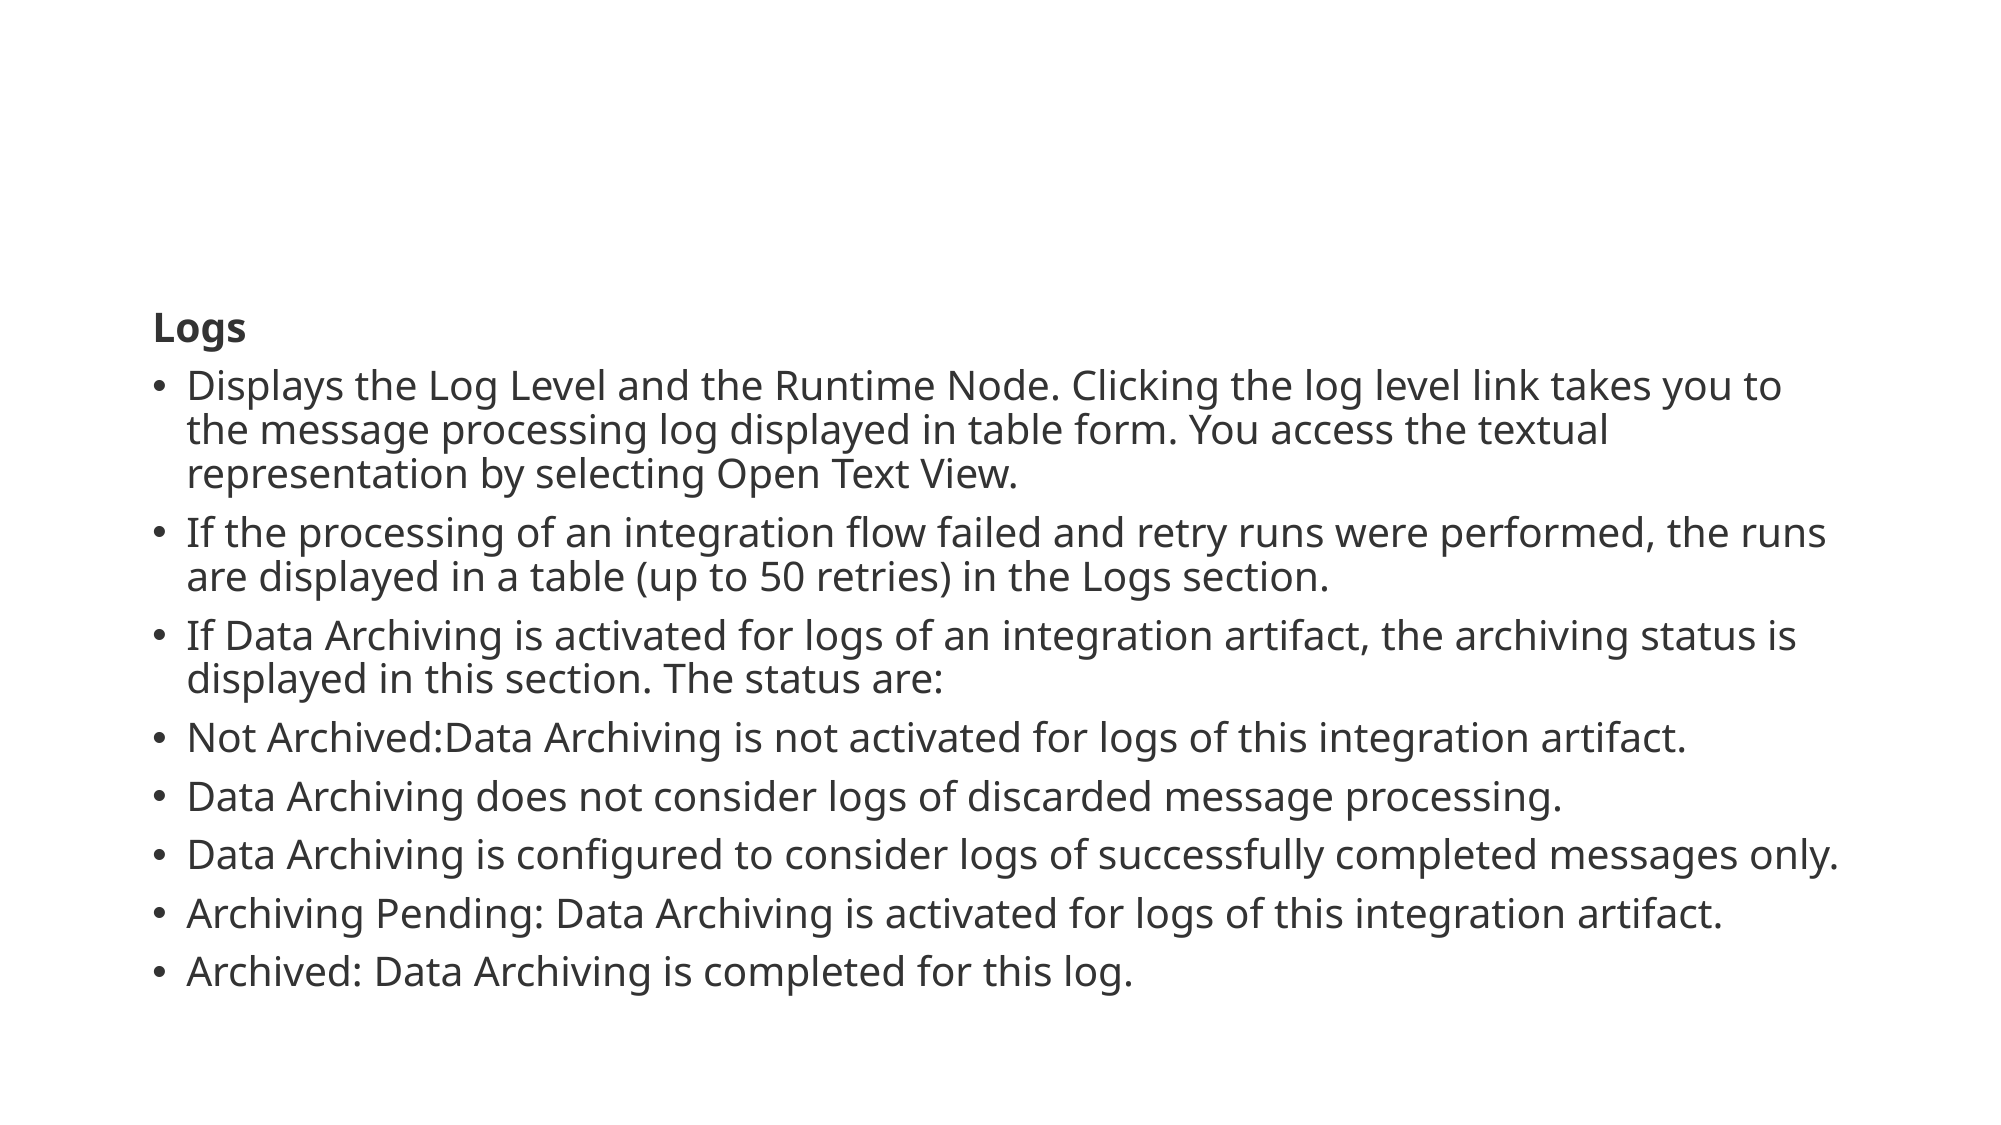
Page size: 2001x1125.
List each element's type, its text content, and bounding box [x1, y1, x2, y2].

list Logs Displays the Log Level and the Runtime Node. Clicking the log level link takes you to the message processing log displayed in table form. You access the textual representation by selecting Open Text View. If the processing of an integration flow failed and retry runs were performed, the runs are displayed in a table (up to 50 retries) in the Logs section. If Data Archiving is activated for logs of an integration artifact, the archiving status is displayed in this section. The status are: Not Archived:Data Archiving is not activated for logs of this integration artifact. Data Archiving does not consider logs of discarded message processing. Data Archiving is configured to consider logs of successfully completed messages only. Archiving Pending: Data Archiving is activated for logs of this integration artifact. Archived: Data Archiving is completed for this log. [137, 299, 1863, 1014]
